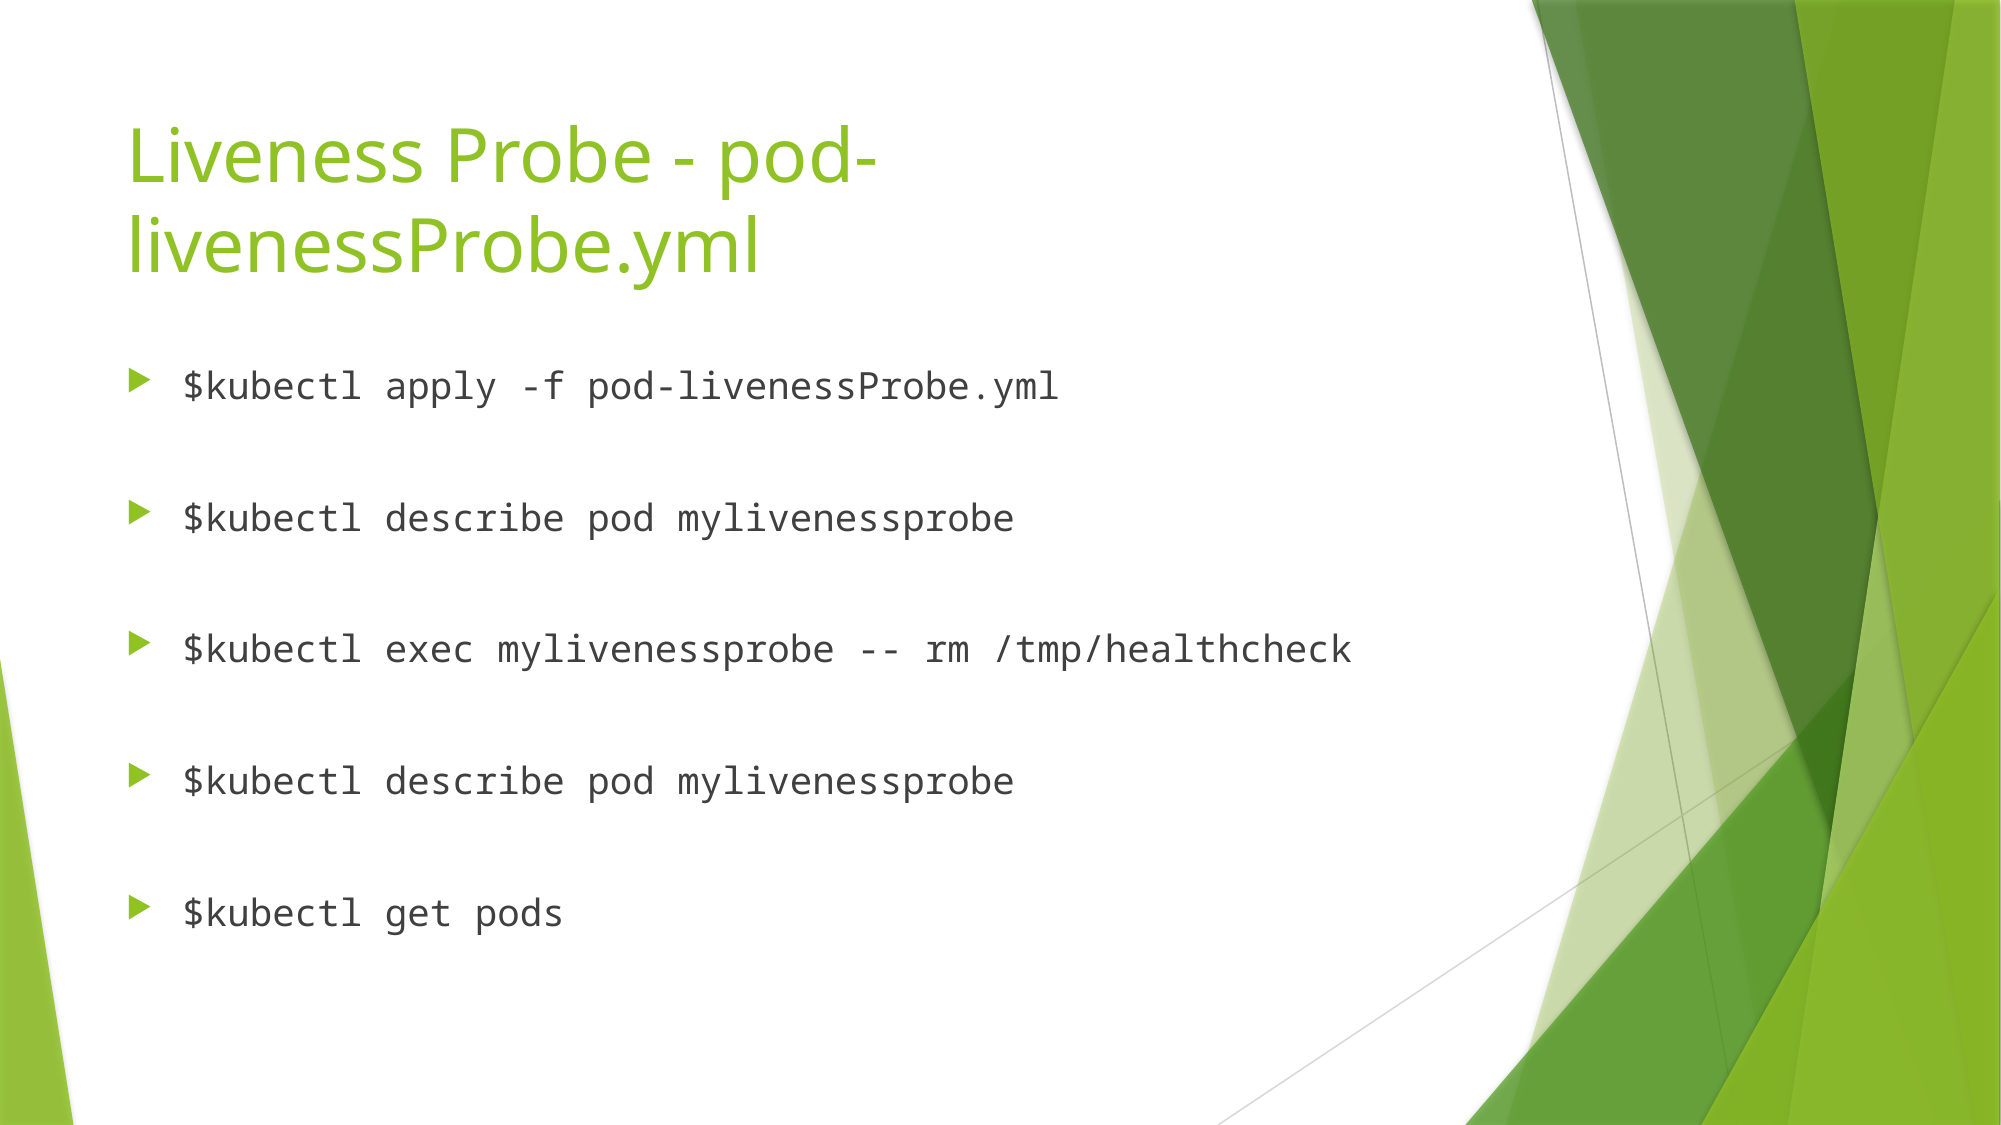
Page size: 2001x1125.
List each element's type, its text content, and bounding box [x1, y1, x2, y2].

list $kubectl apply -f pod-livenessProbe.yml $kubectl describe pod mylivenessprobe $kubectl exec mylivenessprobe -- rm /tmp/healthcheck $kubectl describe pod mylivenessprobe $kubectl get pods [111, 354, 1522, 992]
title Liveness Probe - pod-livenessProbe.yml [111, 99, 1522, 317]
